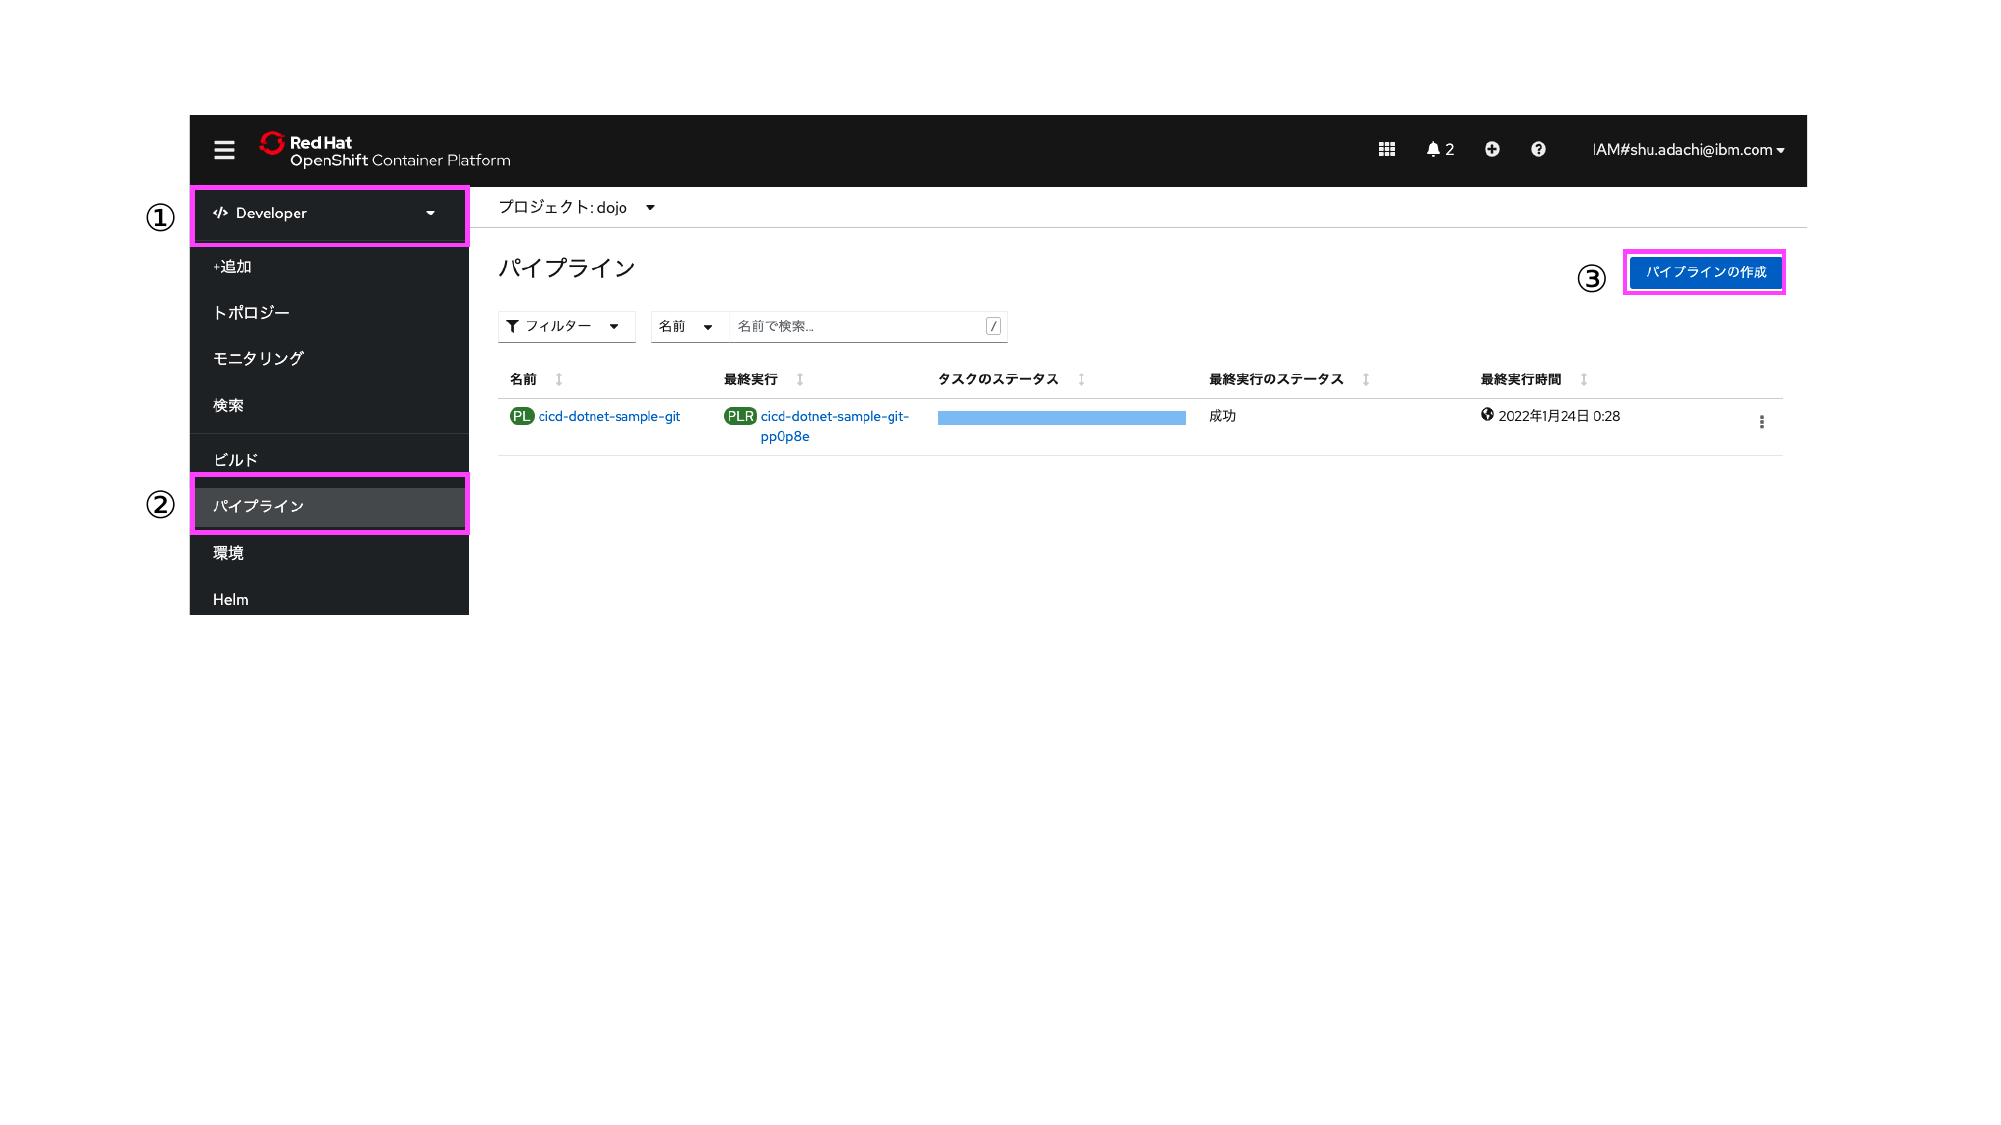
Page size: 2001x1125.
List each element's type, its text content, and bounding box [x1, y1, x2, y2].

picture [189, 115, 1808, 615]
text_box ① [129, 186, 189, 246]
text_box ② [129, 473, 189, 534]
